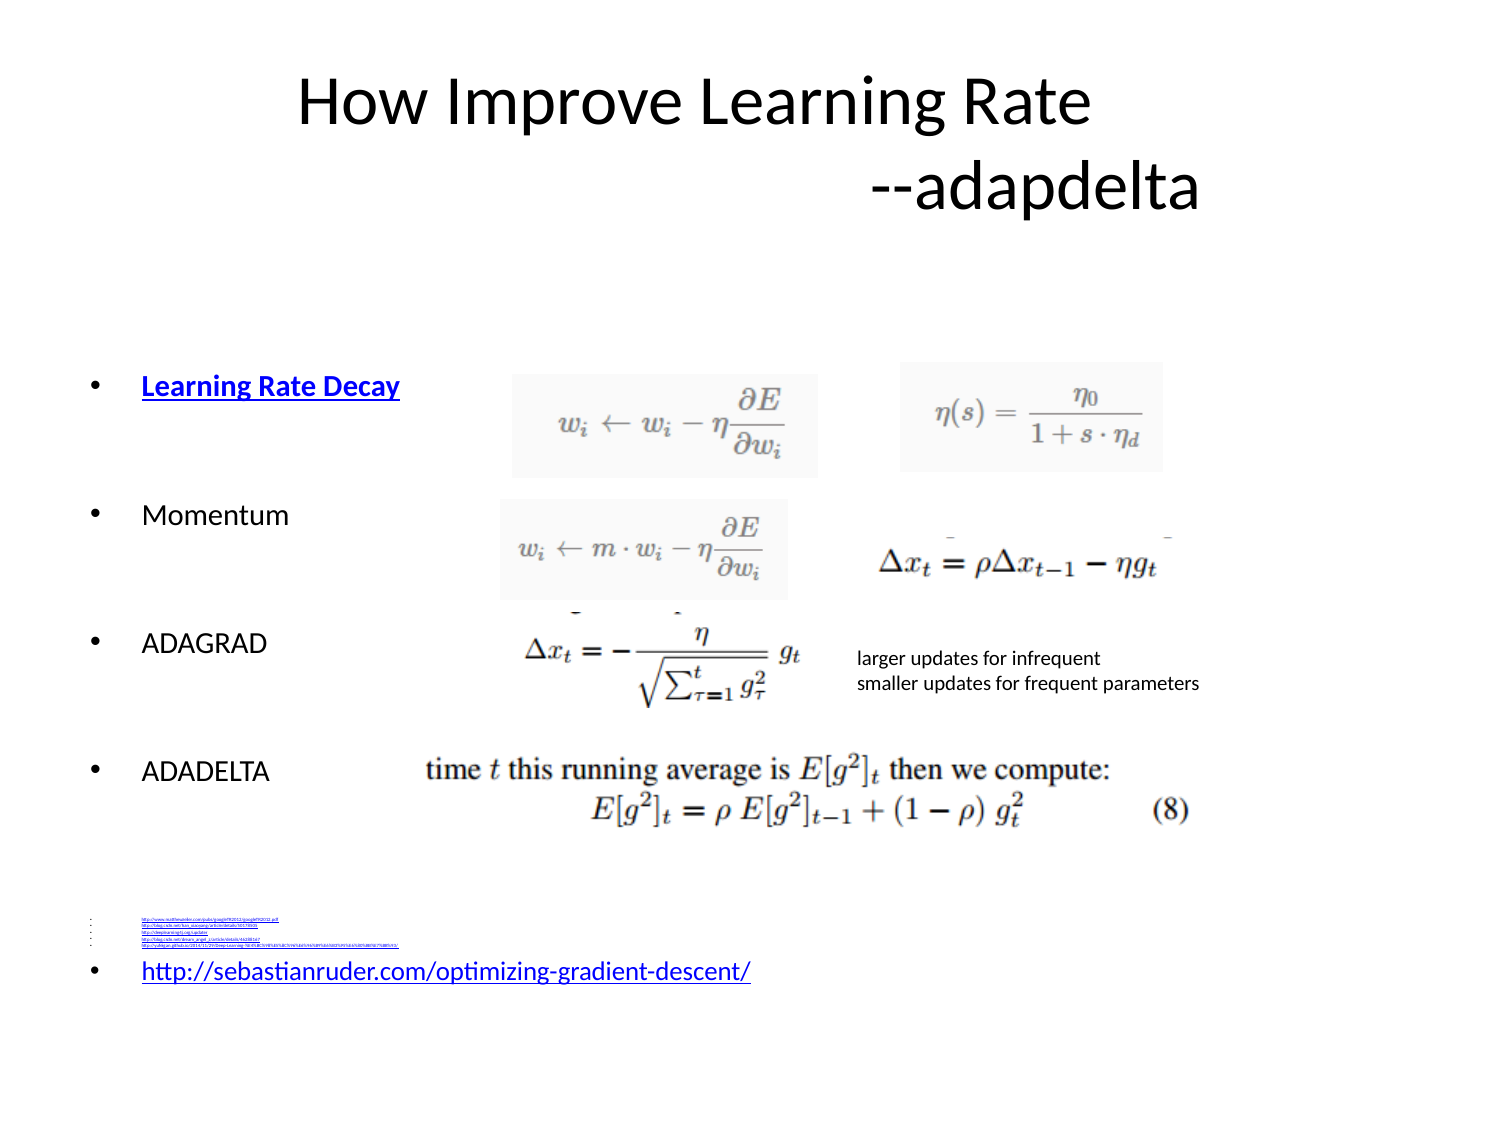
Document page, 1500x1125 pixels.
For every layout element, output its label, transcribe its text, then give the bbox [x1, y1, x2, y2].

picture [424, 749, 1204, 832]
list Learning Rate Decay Momentum ADAGRAD ADADELTA http://www.matthewzeiler.com/pubs/googleTR2012/googleTR2012.pdf http://blog.csdn.net/han_xiaoyang/article/details/50178505 http://deeplearning4j.org/updater http://blog.csdn.net/dream_angel_z/article/details/46288167 http://yufeigan.github.io/2014/11/29/Deep-Learning-%E4%BC%98%E5%8C%96%E6%96%B9%E6%B3%95%E6%80%BB%E7%BB%93/ http://sebastianruder.com/optimizing-gradient-descent/ [75, 262, 1425, 1005]
picture [499, 499, 788, 601]
picture [512, 374, 818, 479]
picture [899, 362, 1163, 472]
picture [512, 612, 826, 708]
title How Improve Learning Rate --adapdelta [75, 45, 1425, 233]
text_box larger updates for infrequent smaller updates for frequent parameters [837, 637, 1413, 703]
picture [862, 537, 1188, 591]
